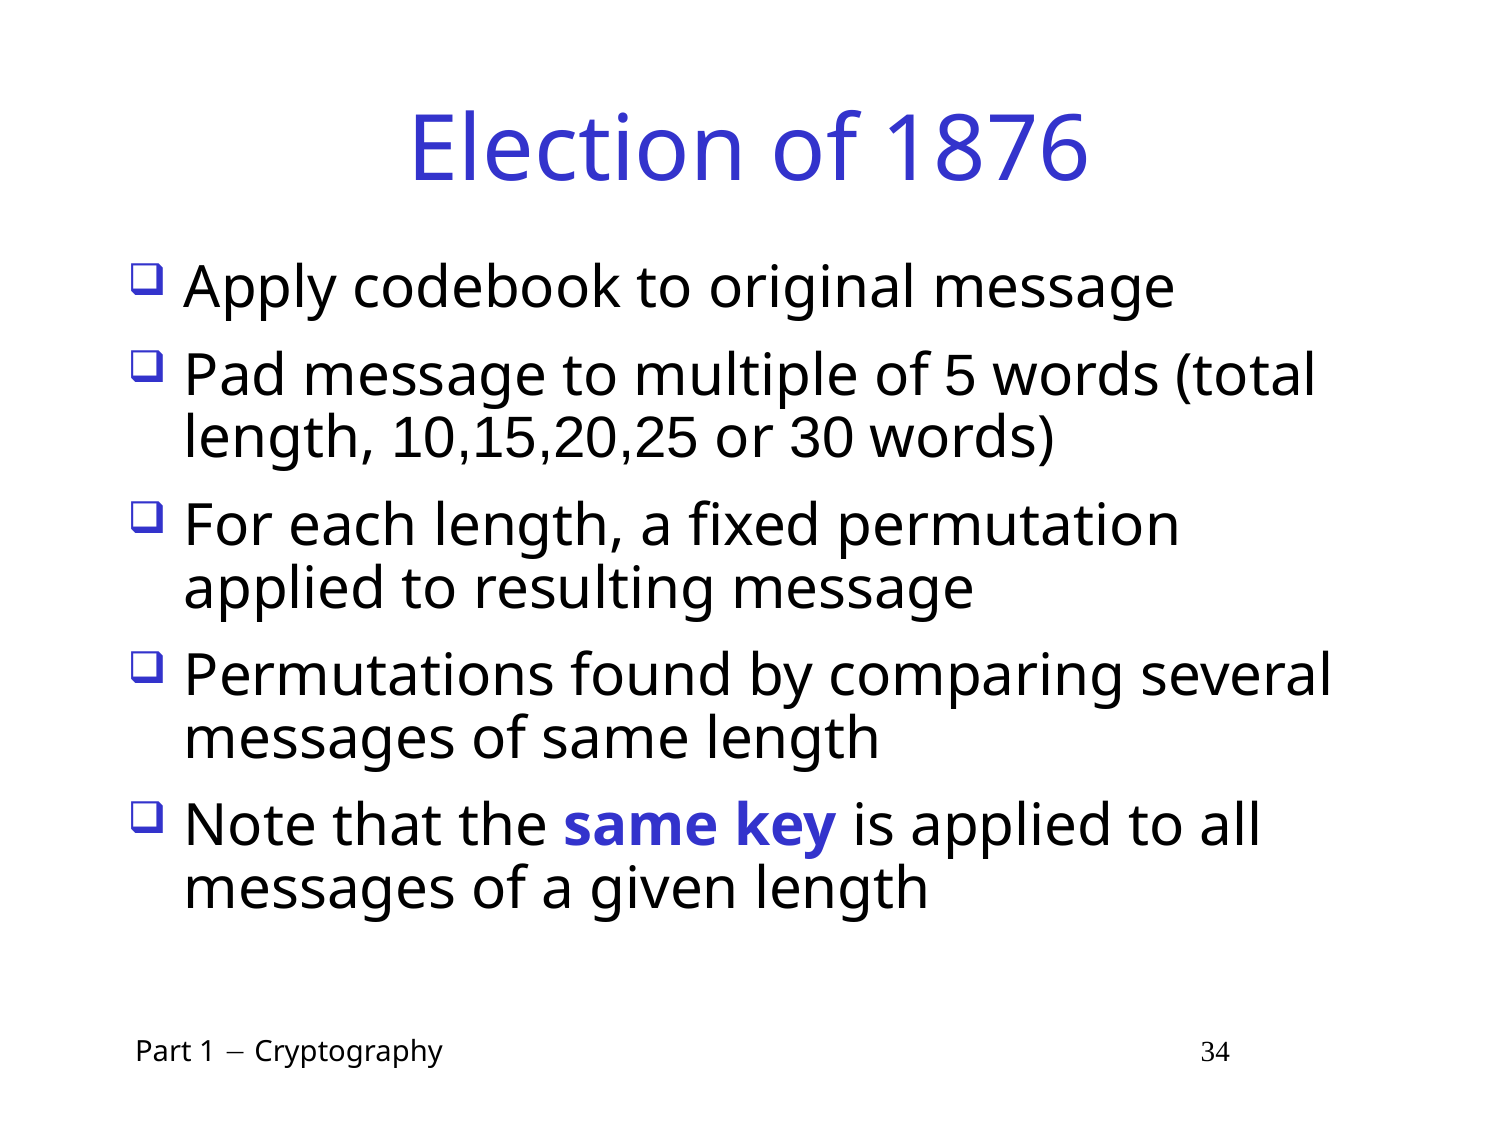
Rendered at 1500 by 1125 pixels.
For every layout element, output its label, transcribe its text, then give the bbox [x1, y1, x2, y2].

footer Part 1  Cryptography 34 [112, 1024, 1401, 1101]
title Election of 1876 [112, 49, 1388, 238]
list Apply codebook to original message Pad message to multiple of 5 words (total length, 10,15,20,25 or 30 words) For each length, a fixed permutation applied to resulting message Permutations found by comparing several messages of same length Note that the same key is applied to all messages of a given length [112, 249, 1401, 988]
